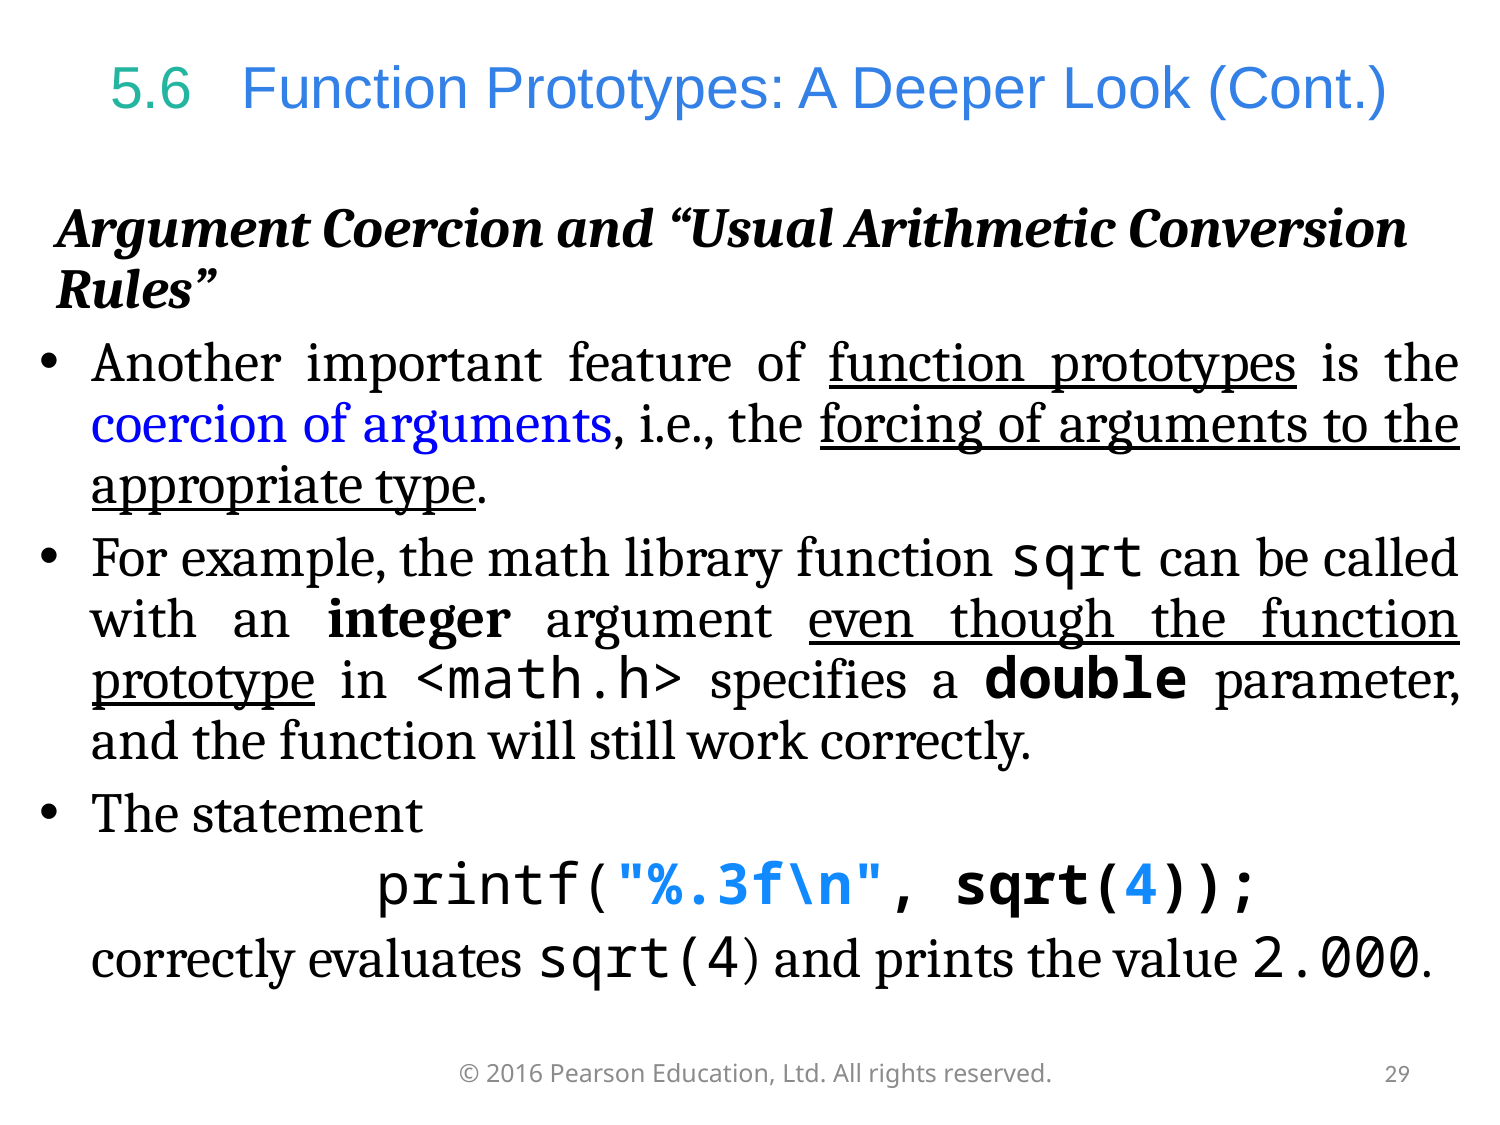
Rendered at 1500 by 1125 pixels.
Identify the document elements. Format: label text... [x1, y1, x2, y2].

footer © 2016 Pearson Education, Ltd. All rights reserved. [362, 1042, 1074, 1103]
title 5.6 Function Prototypes: A Deeper Look (Cont.) [75, 19, 1425, 150]
slide_number 29 [1074, 1042, 1425, 1103]
list Argument Coercion and “Usual Arithmetic Conversion Rules” Another important feature of function prototypes is the coercion of arguments, i.e., the forcing of arguments to the appropriate type. For example, the math library function sqrt can be called with an integer argument even though the function prototype in <math.h> specifies a double parameter, and the function will still work correctly. The statement printf("%.3f\n", sqrt(4)); correctly evaluates sqrt(4) and prints the value 2.000. [24, 191, 1475, 1043]
